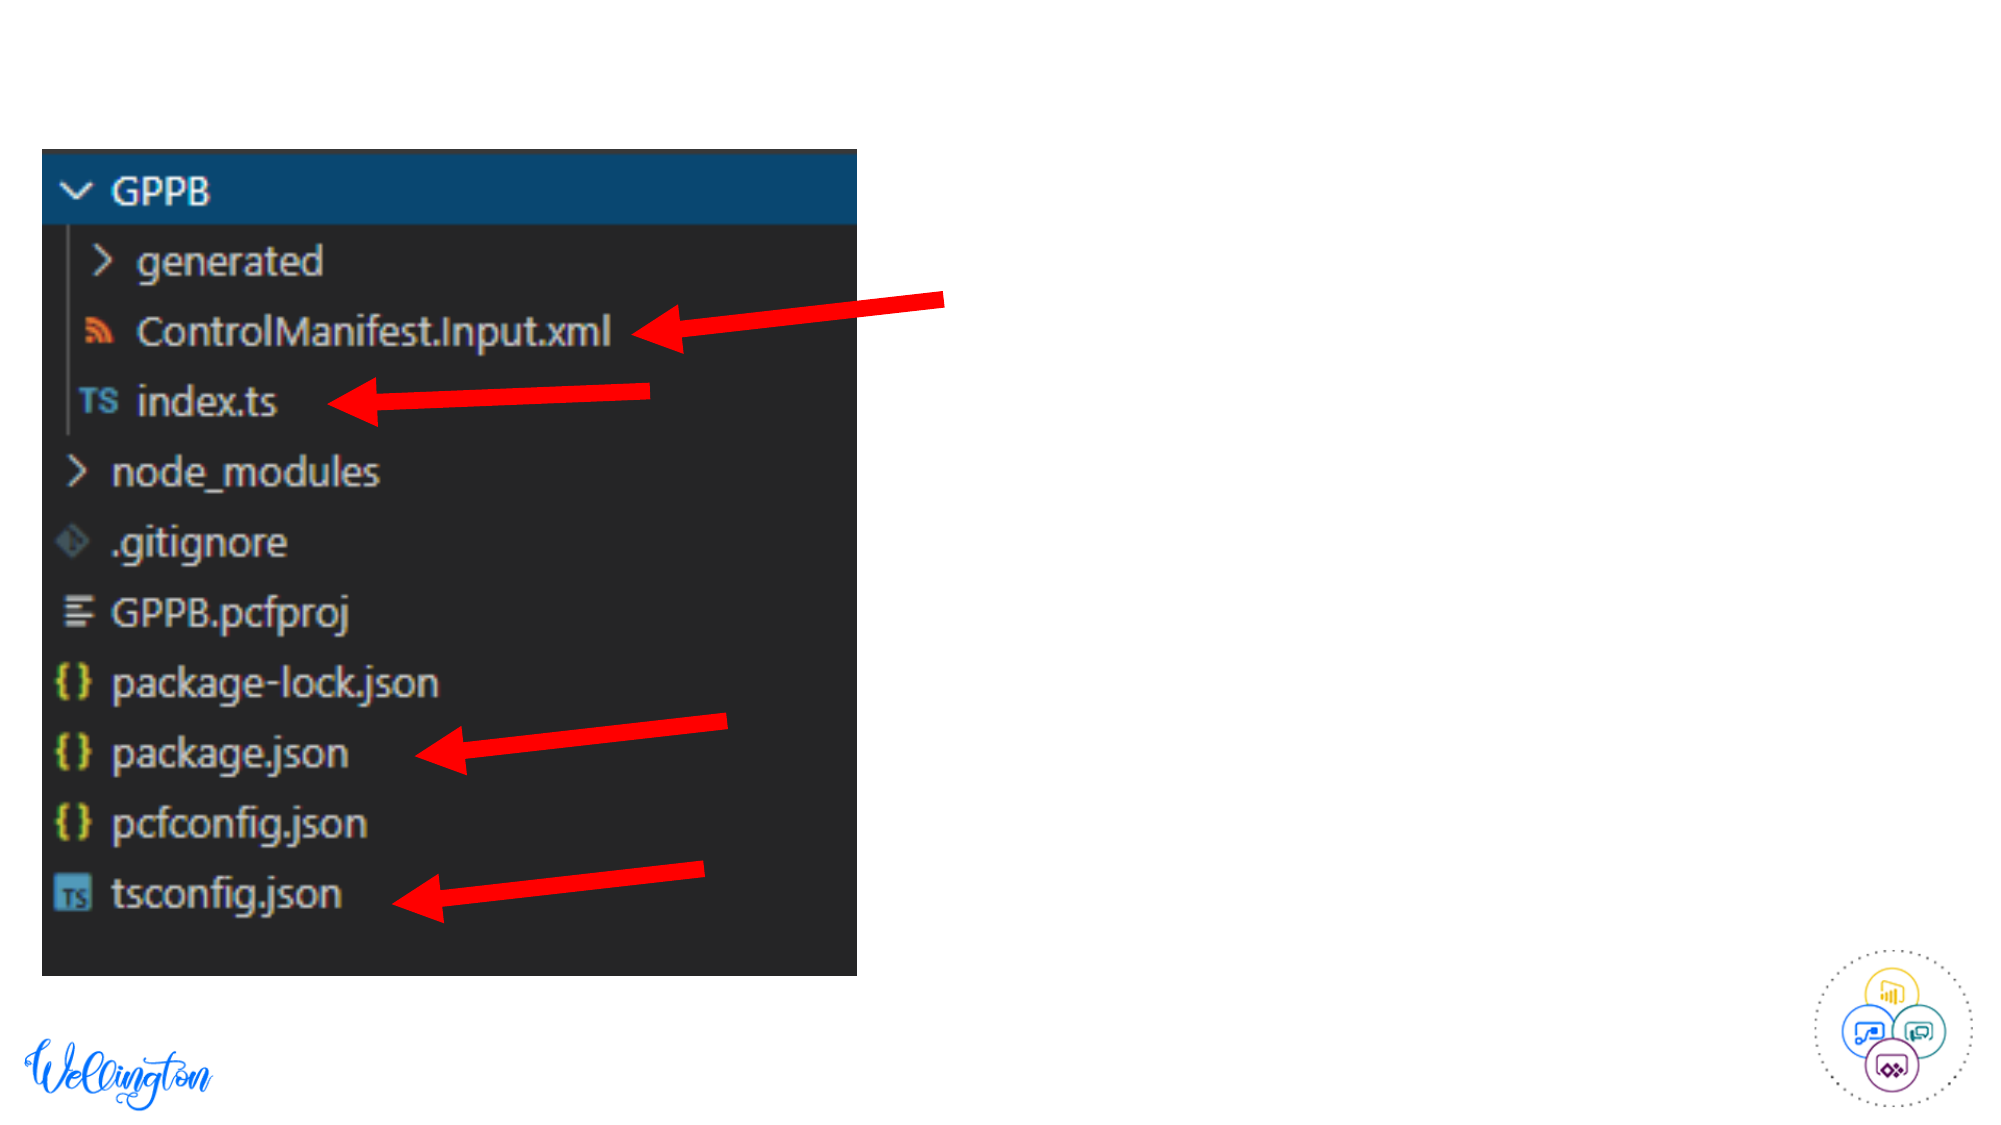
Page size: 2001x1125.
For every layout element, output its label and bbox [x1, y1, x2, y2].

text_box [631, 299, 944, 335]
text_box [327, 390, 650, 405]
picture [0, 0, 2001, 1125]
text_box [414, 720, 728, 757]
text_box [391, 868, 705, 905]
